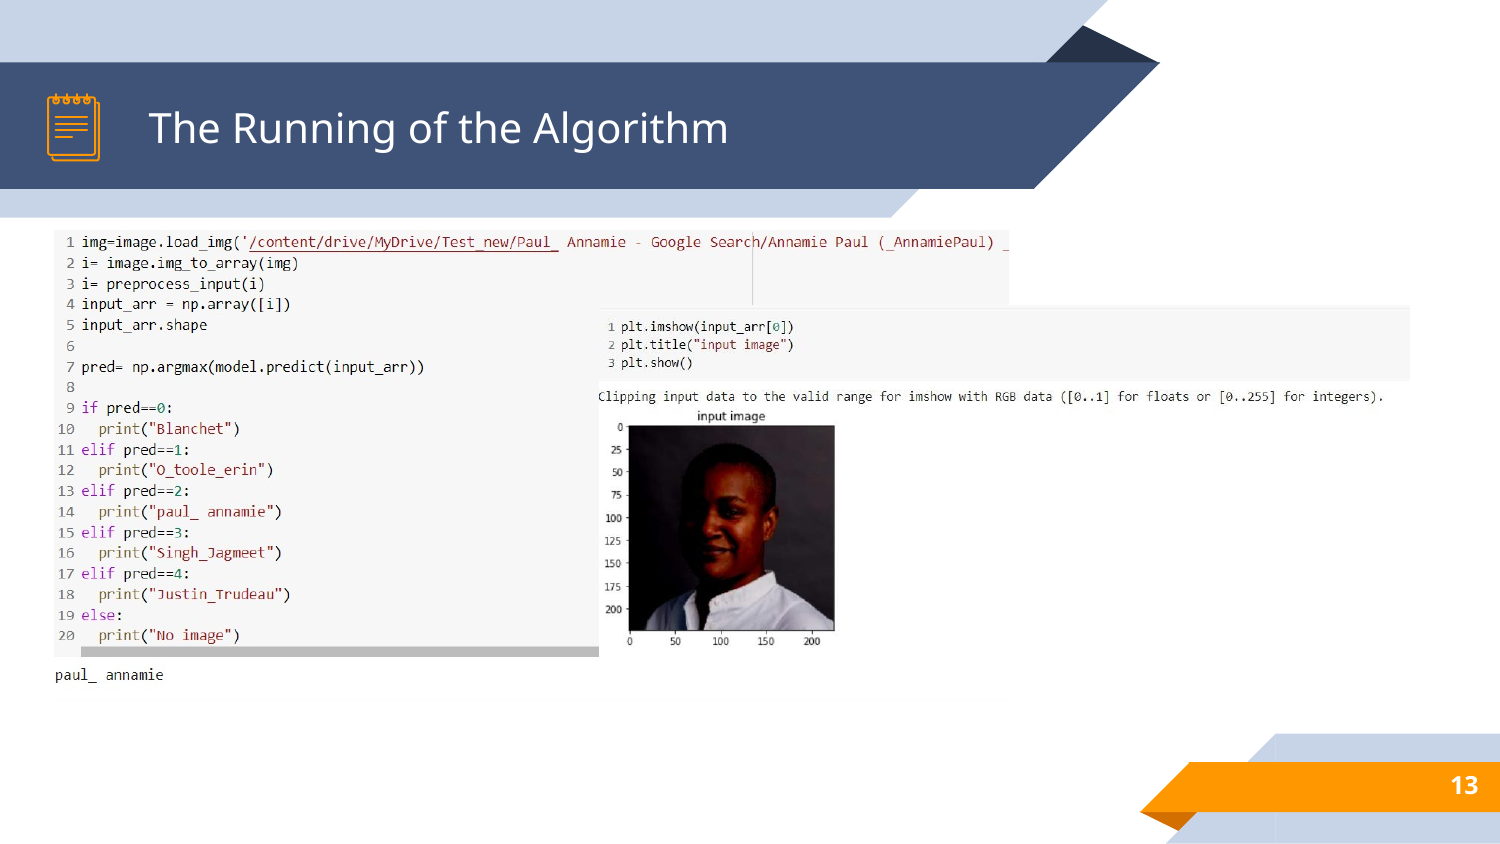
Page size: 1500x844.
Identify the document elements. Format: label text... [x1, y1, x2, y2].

picture [54, 230, 1410, 701]
title The Running of the Algorithm [133, 64, 997, 190]
slide_number ‹#› [1249, 760, 1494, 813]
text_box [47, 93, 100, 161]
